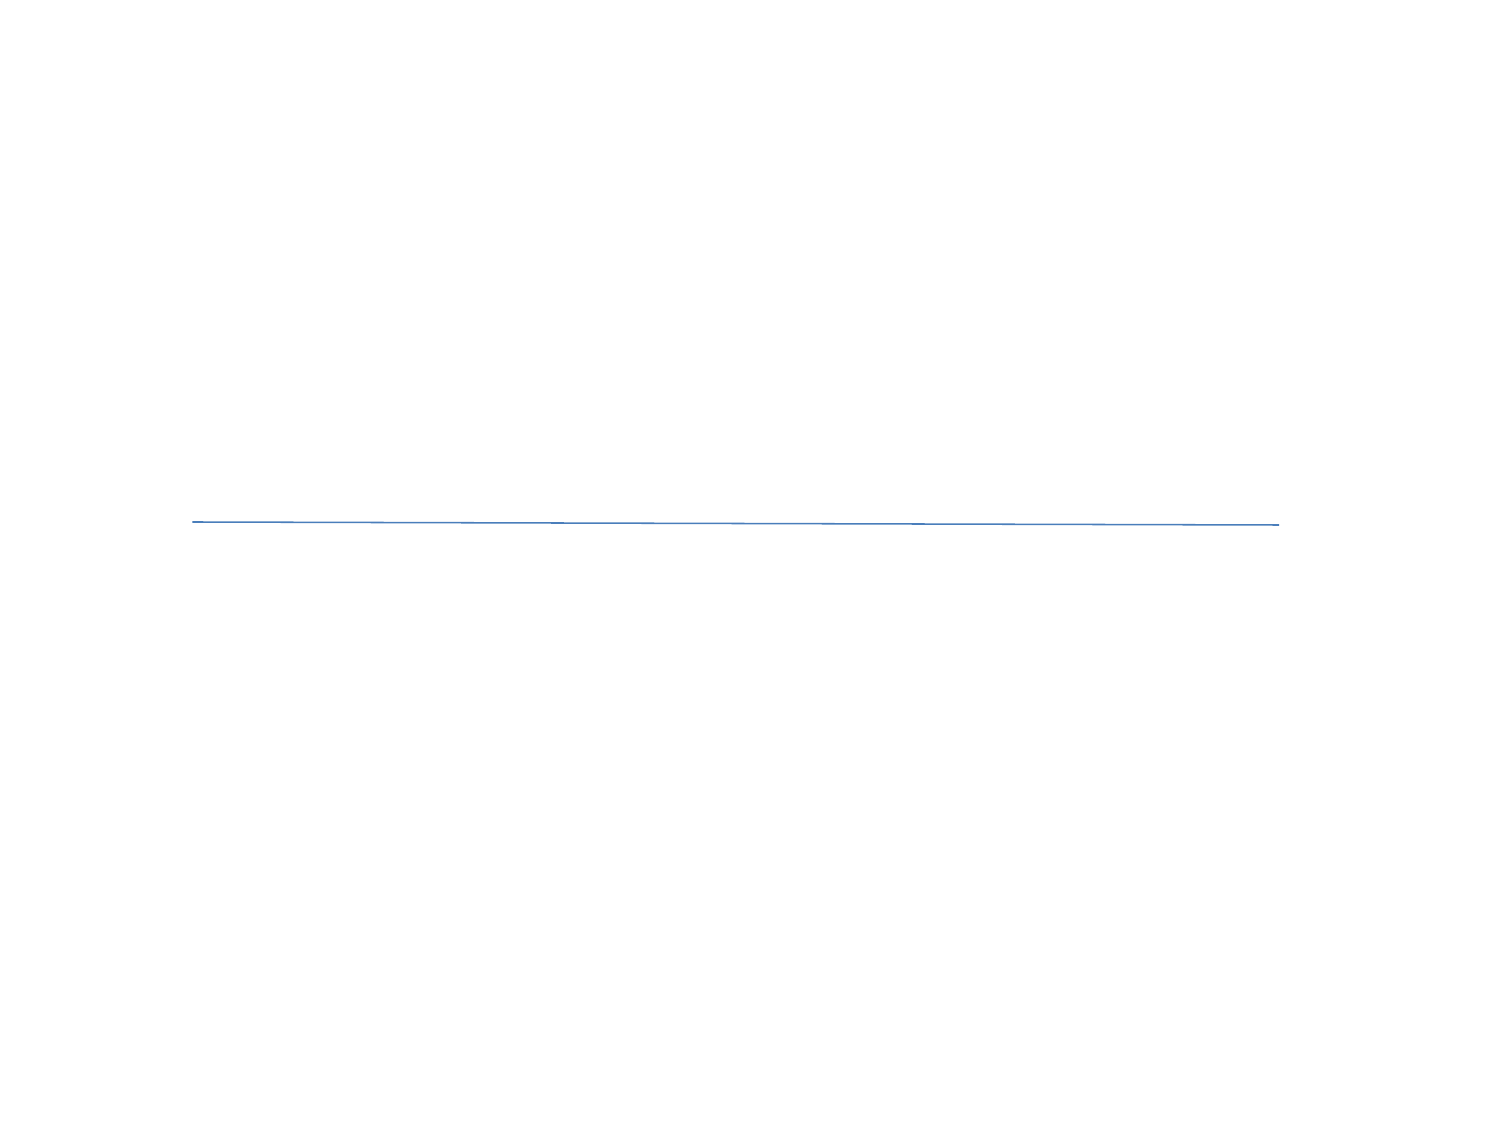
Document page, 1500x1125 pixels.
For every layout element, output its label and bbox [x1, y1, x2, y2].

text_box [192, 521, 1280, 526]
